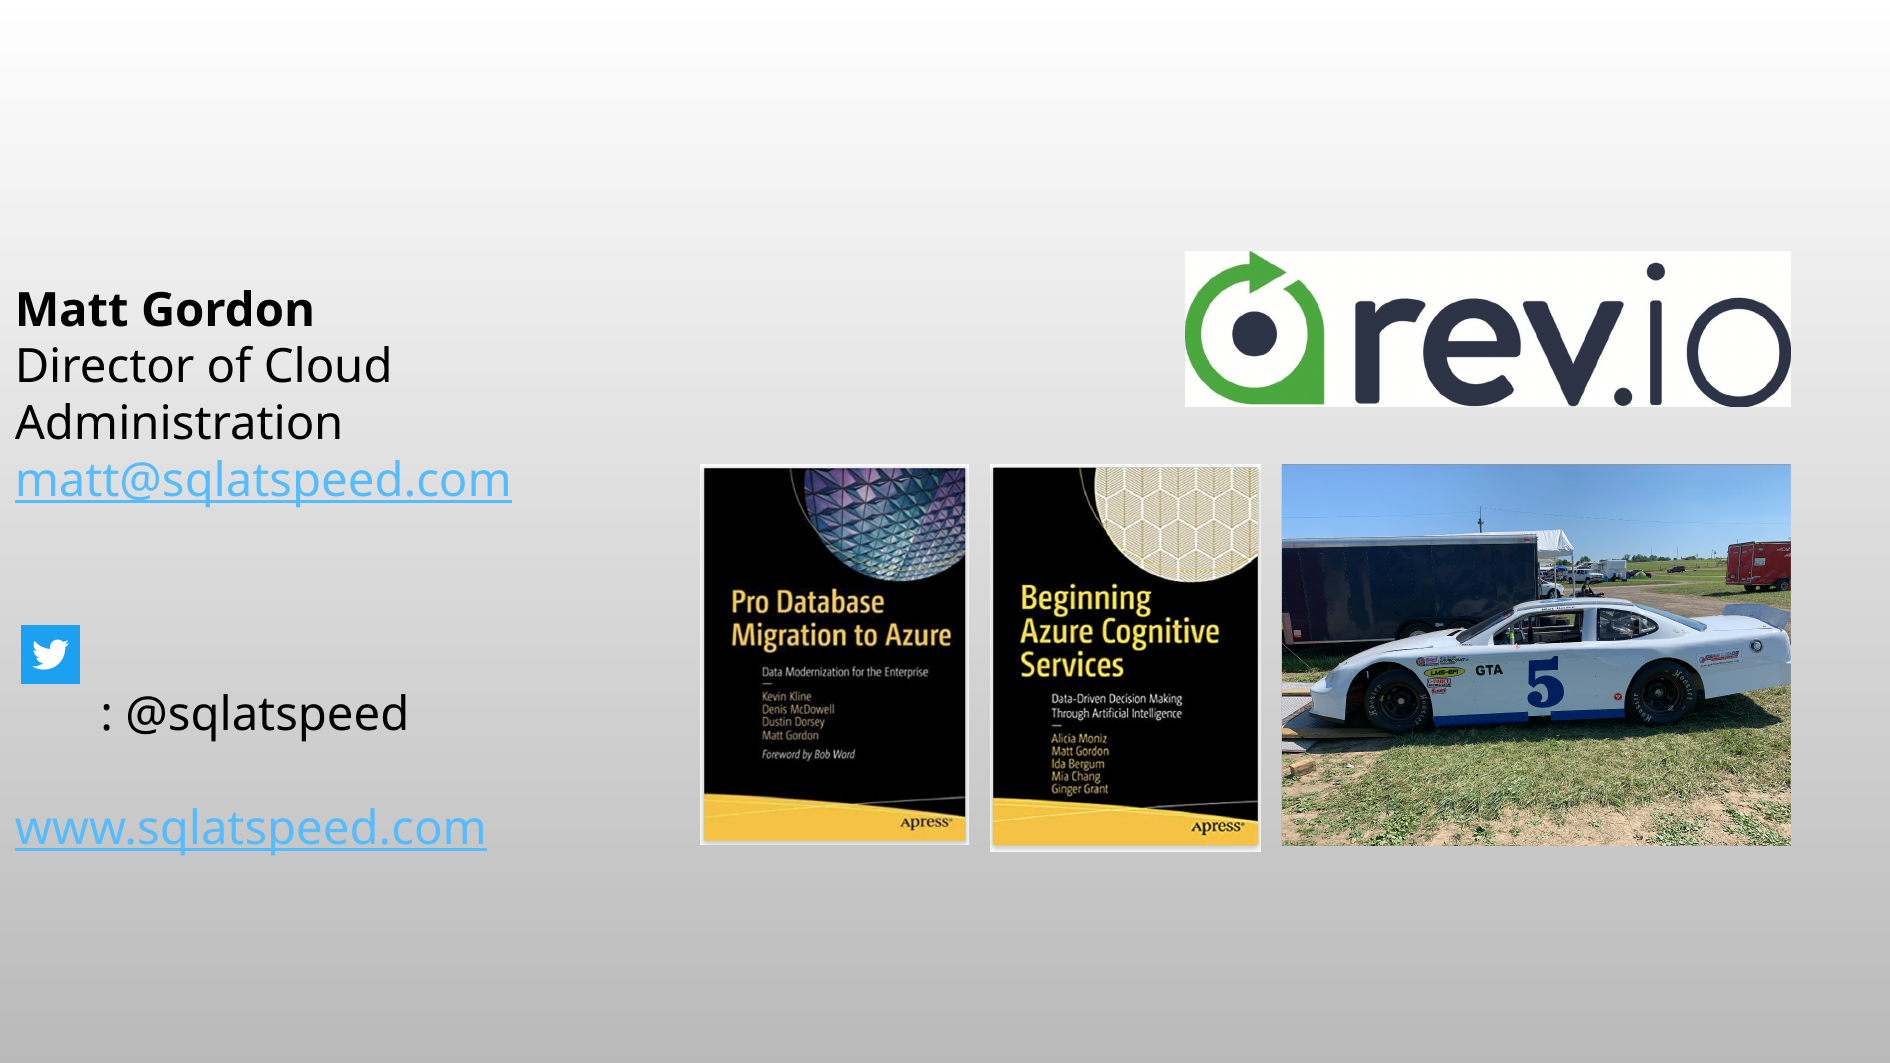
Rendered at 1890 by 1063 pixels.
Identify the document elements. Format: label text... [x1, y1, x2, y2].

picture [699, 464, 969, 845]
picture [1184, 251, 1791, 407]
picture [21, 625, 80, 684]
text_box Matt Gordon Director of Cloud Administration matt@sqlatspeed.com : @sqlatspeed www.sqlatspeed.com [0, 271, 716, 869]
picture [1281, 464, 1791, 846]
picture [989, 464, 1261, 852]
